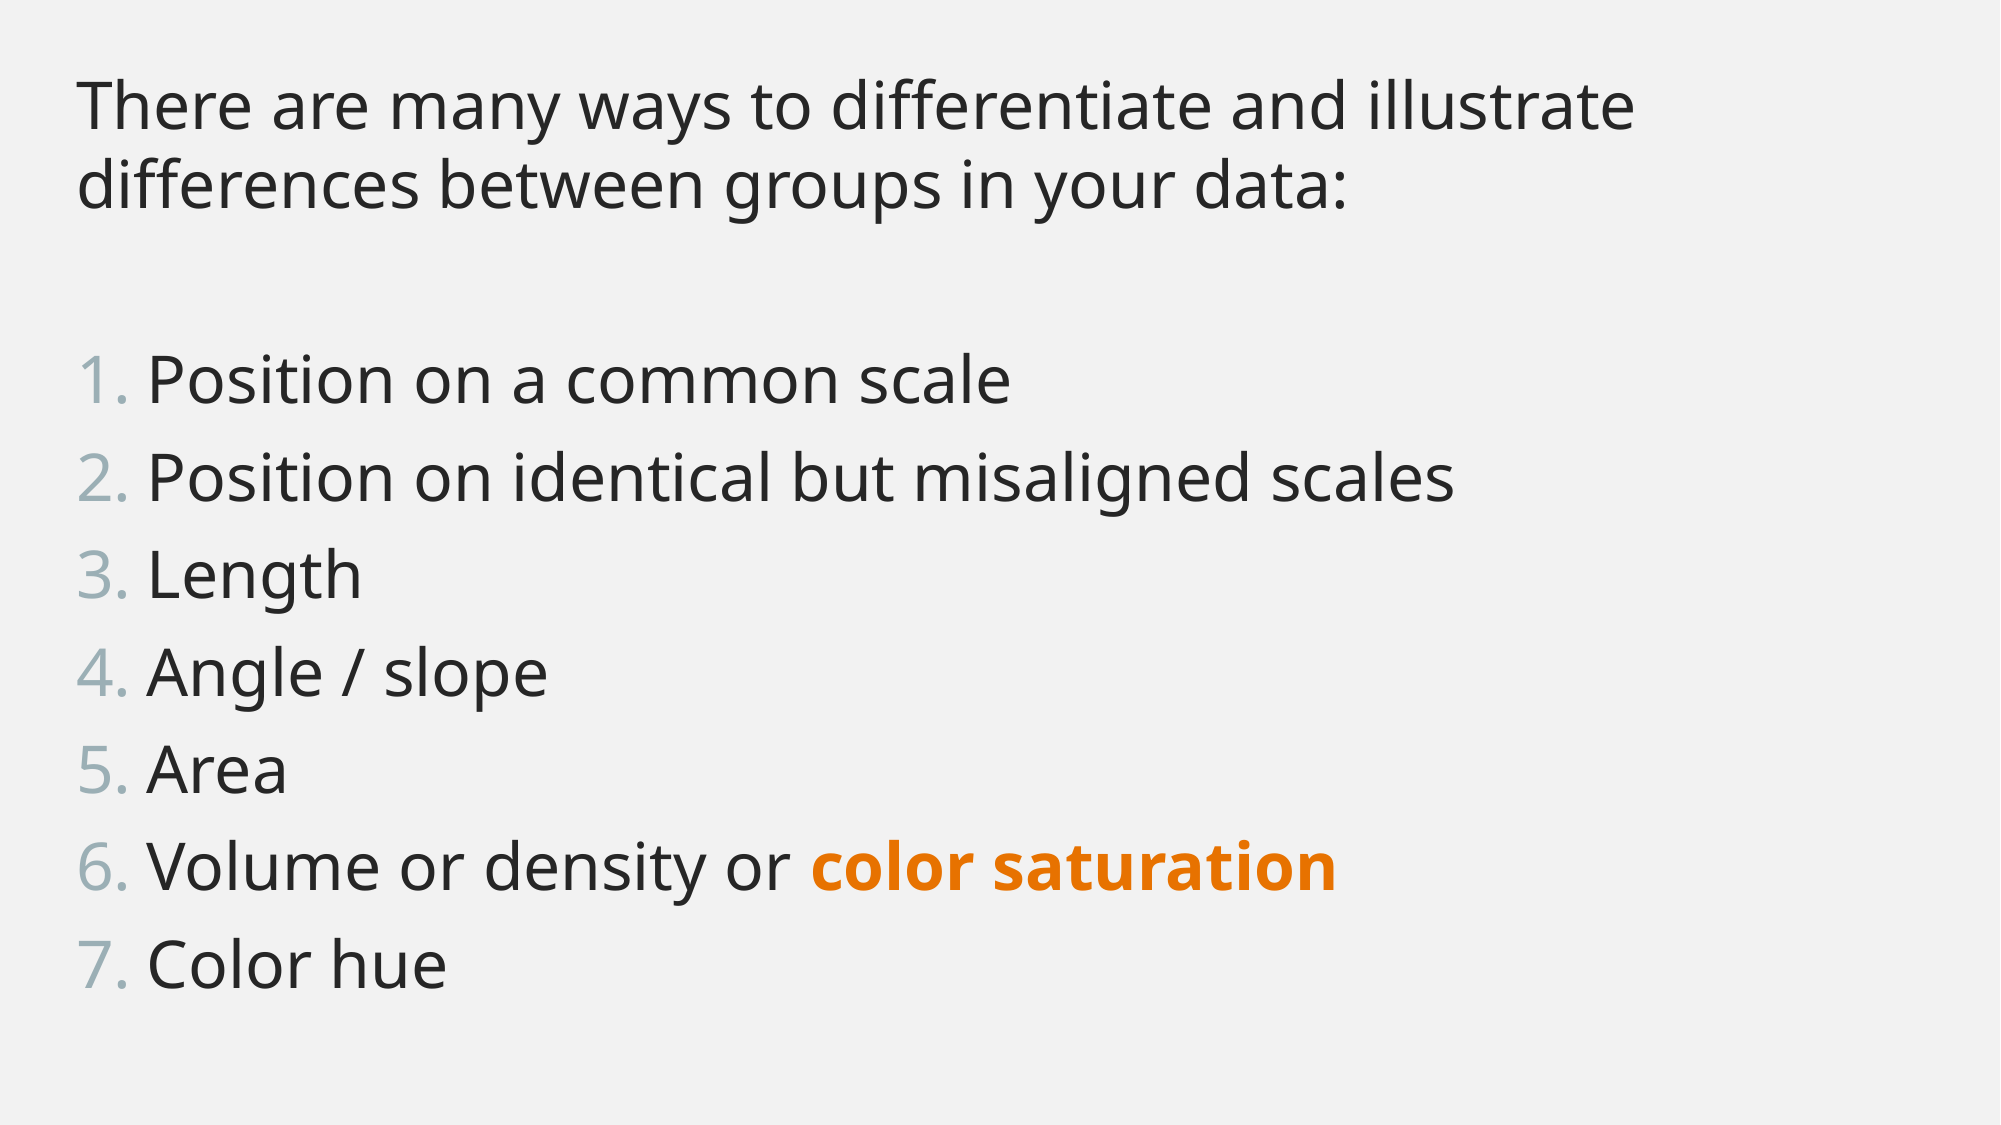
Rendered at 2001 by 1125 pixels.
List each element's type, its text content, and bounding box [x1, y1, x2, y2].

list There are many ways to differentiate and illustrate differences between groups in your data: Position on a common scale Position on identical but misaligned scales Length Angle / slope Area Volume or density or color saturation Color hue [61, 56, 1939, 1014]
